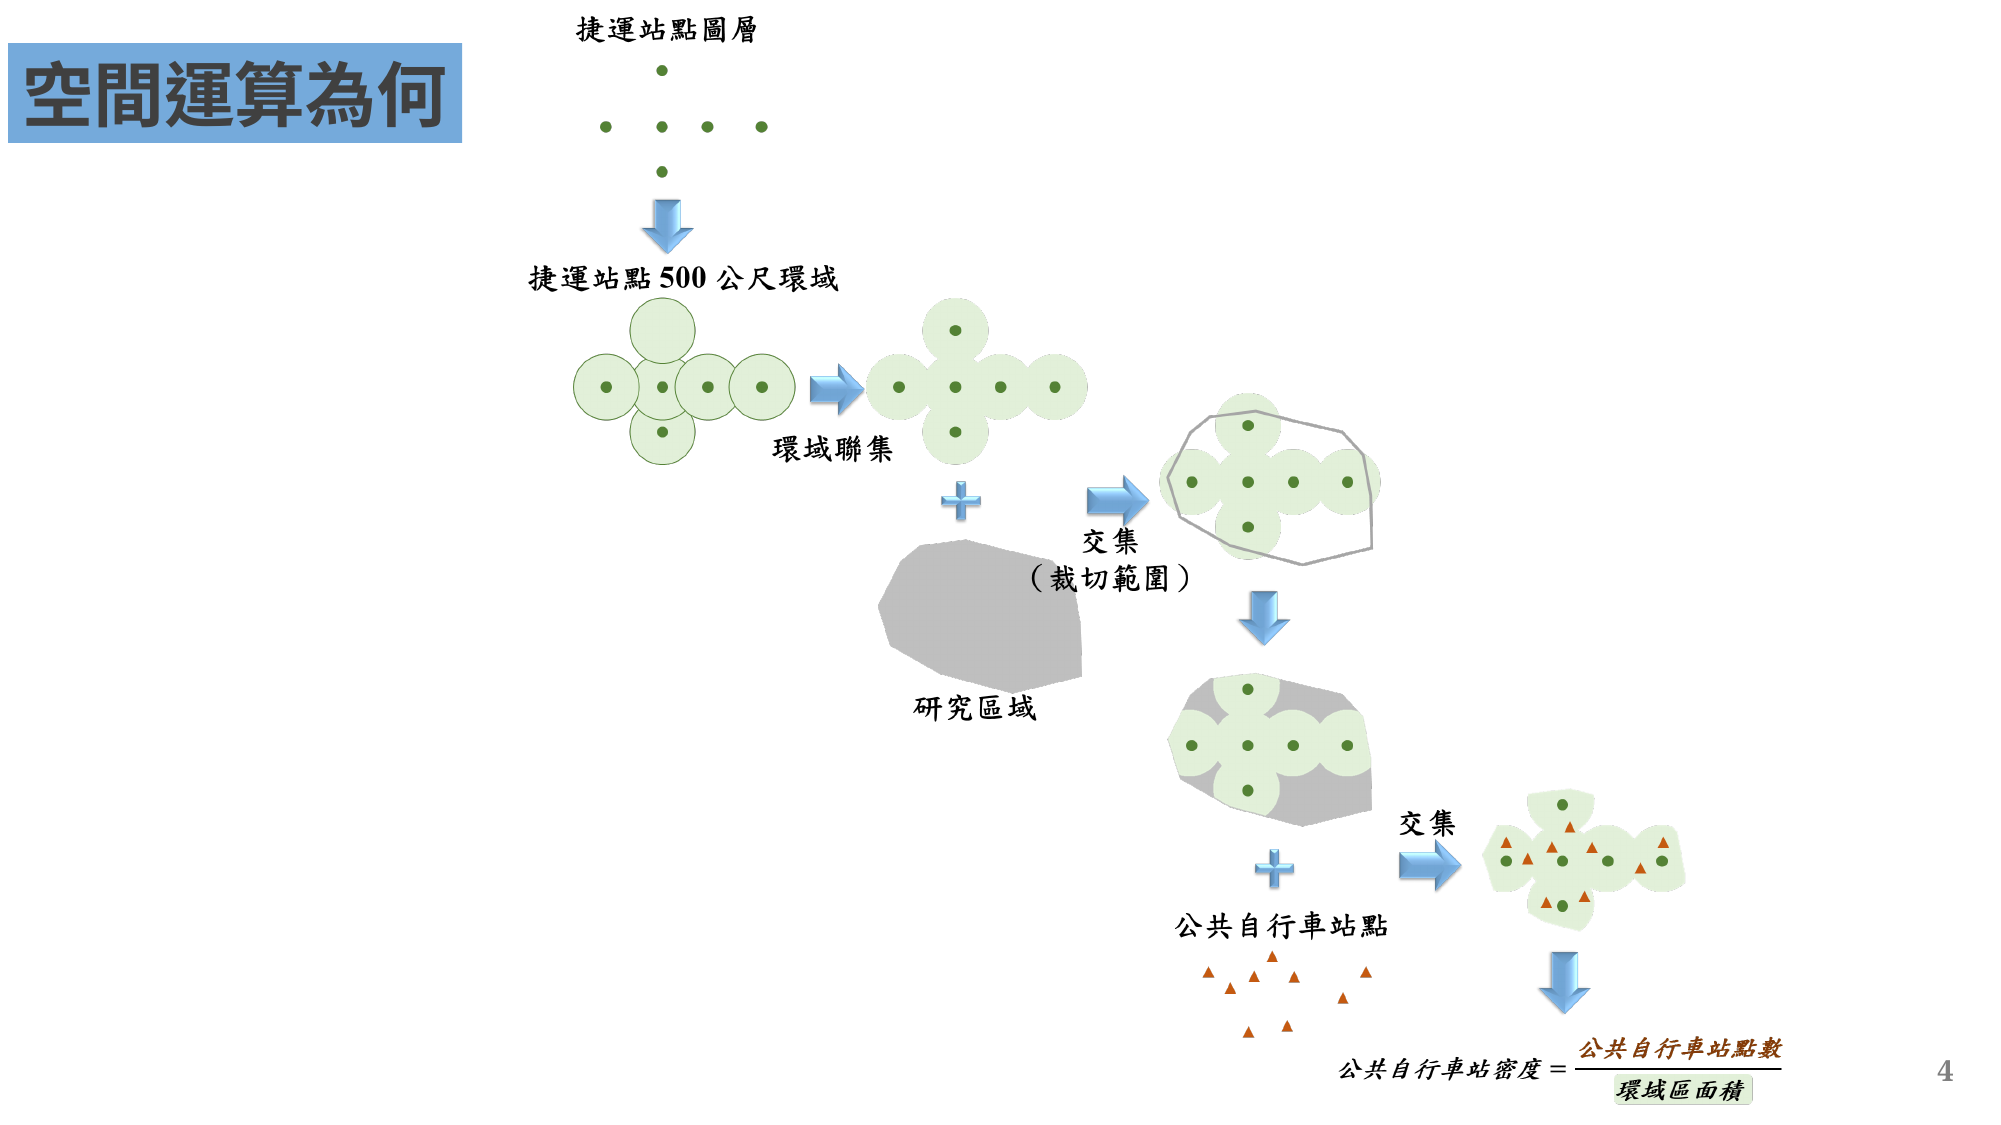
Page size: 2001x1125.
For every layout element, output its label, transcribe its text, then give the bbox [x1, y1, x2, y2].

text_box 空間運算為何 [8, 43, 463, 143]
slide_number 4 [1826, 1042, 1969, 1103]
picture [508, 0, 1826, 1125]
